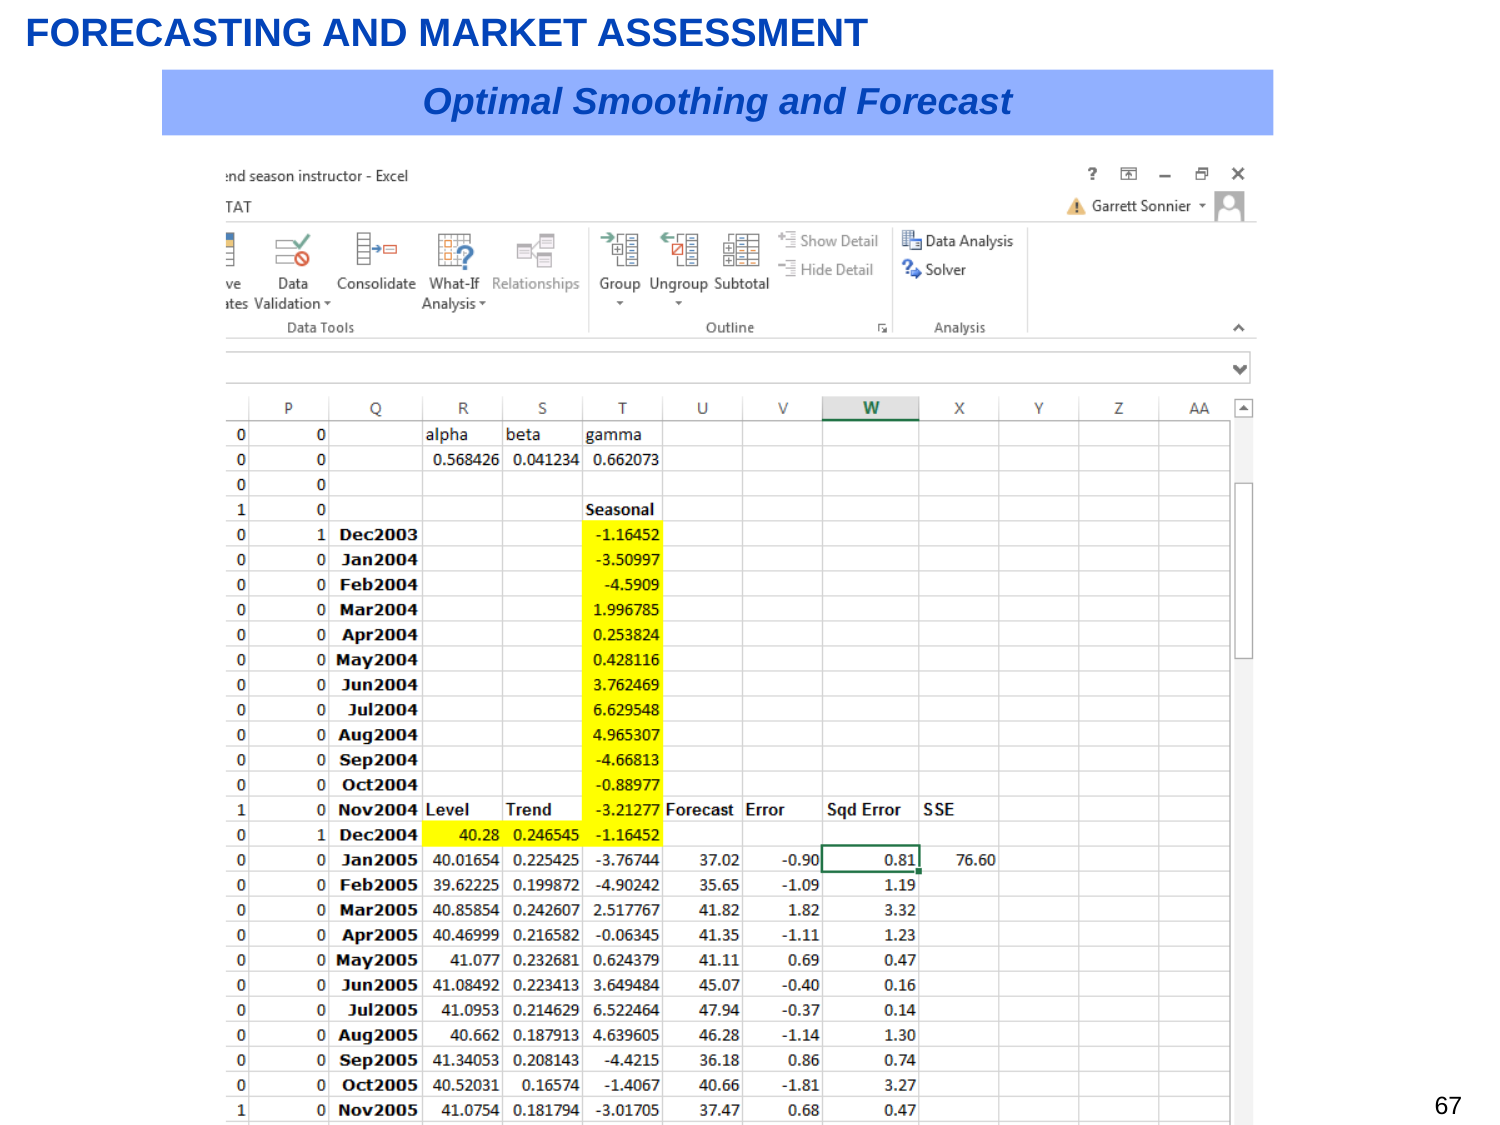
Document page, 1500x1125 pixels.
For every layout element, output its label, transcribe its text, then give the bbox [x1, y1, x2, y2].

slide_number 66 [1262, 1089, 1463, 1121]
picture [225, 159, 1257, 1125]
text_box Optimal Smoothing and Forecast [162, 69, 1274, 136]
title FORECASTING AND MARKET ASSESSMENT [25, 6, 1469, 55]
